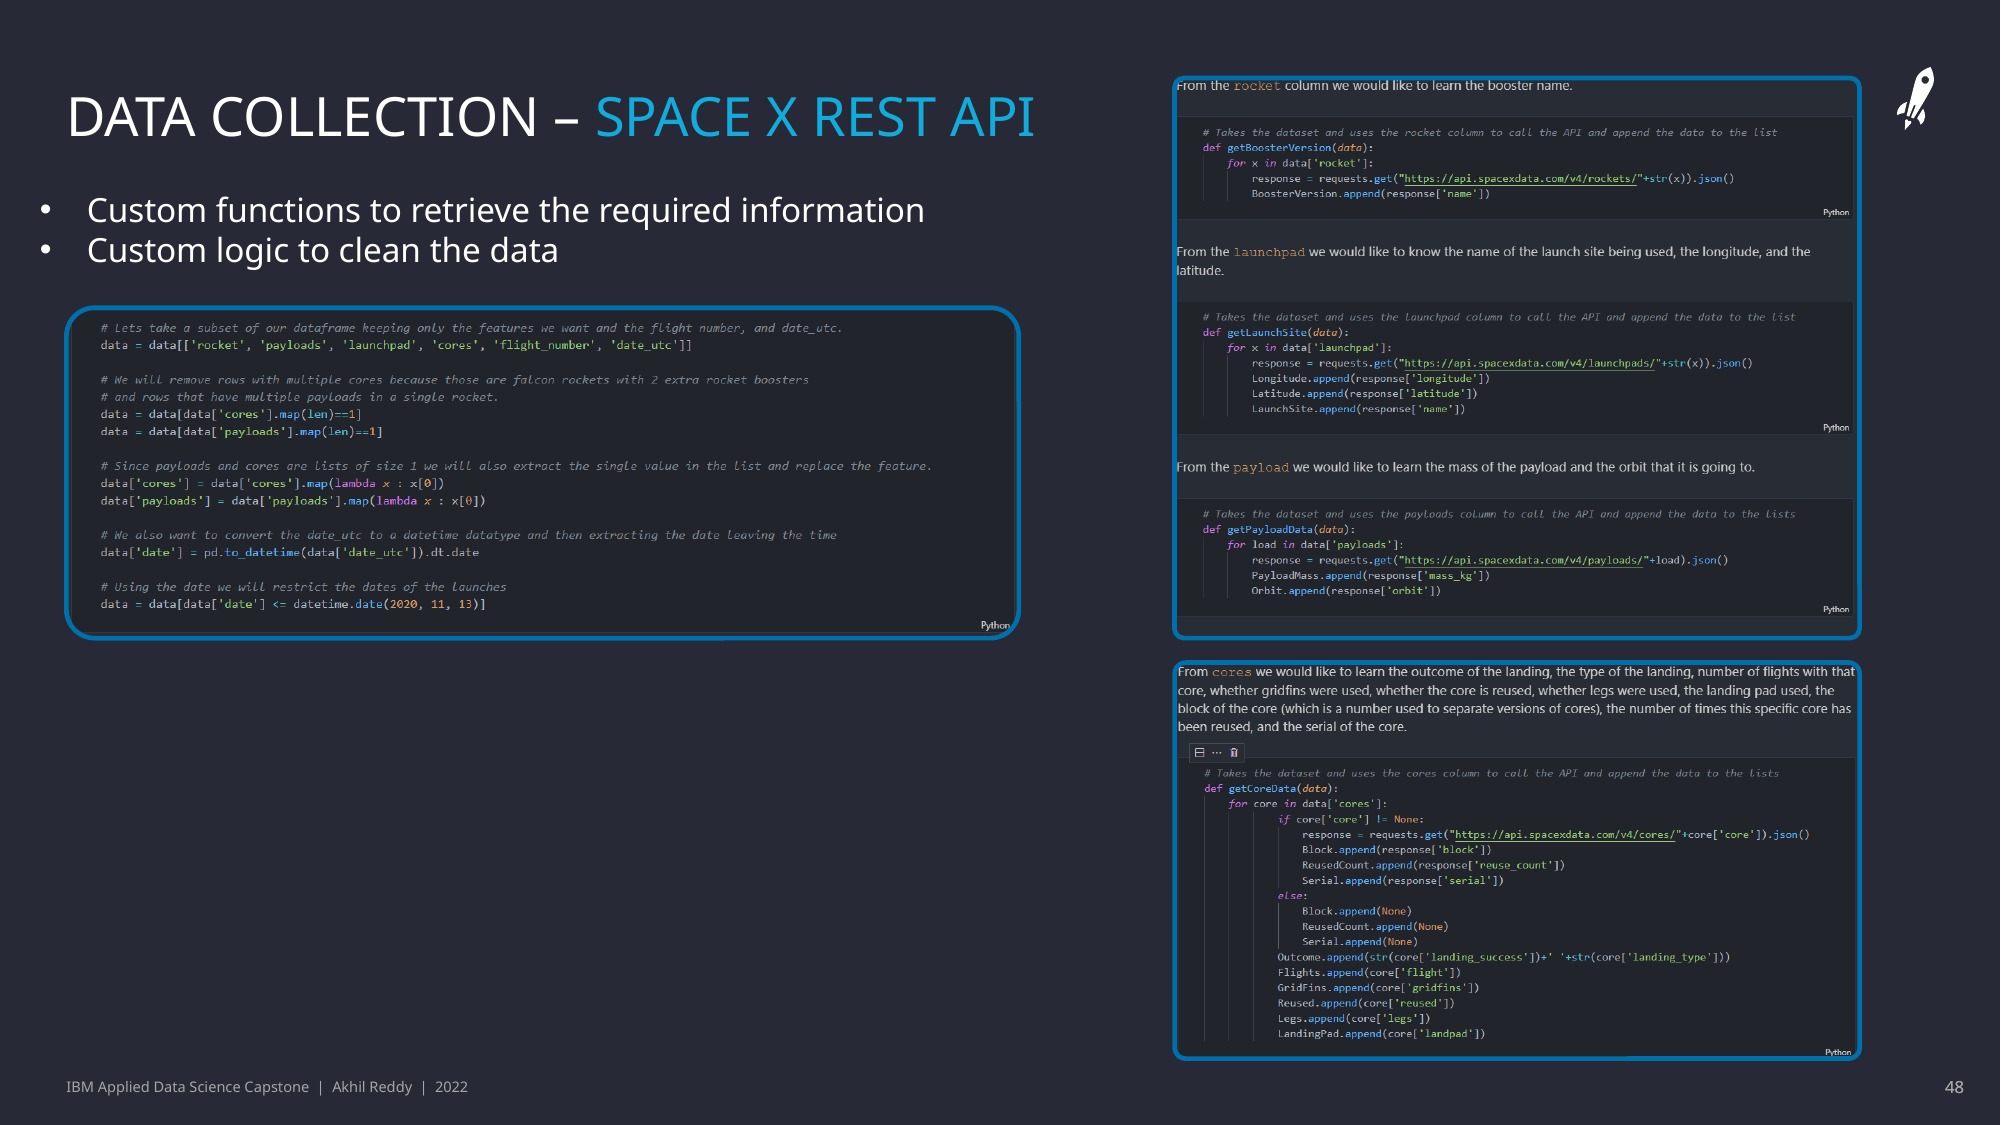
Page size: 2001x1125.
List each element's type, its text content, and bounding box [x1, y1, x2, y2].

picture [66, 307, 1019, 639]
text_box Custom functions to retrieve the required information Custom logic to clean the data [25, 181, 1172, 277]
title DATA COLLECTION – space x REST api [66, 30, 1863, 149]
picture [1174, 77, 1860, 639]
picture [1174, 662, 1860, 1059]
